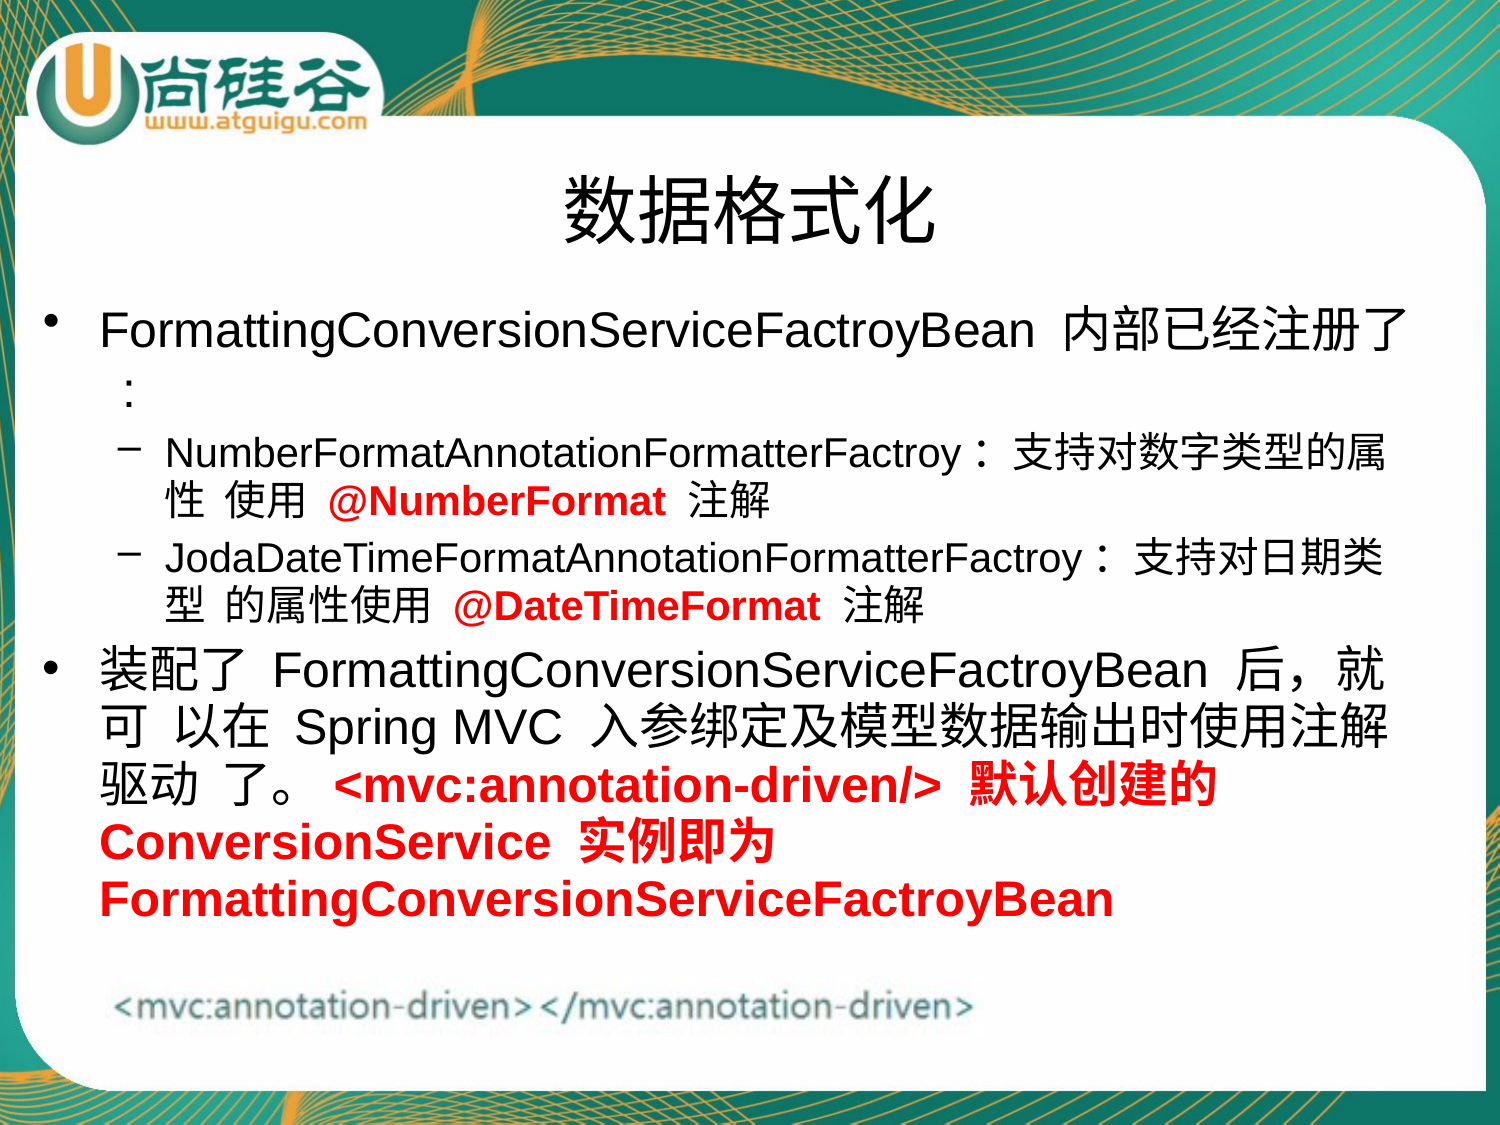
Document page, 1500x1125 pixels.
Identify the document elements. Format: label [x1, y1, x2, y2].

text_box [40, 297, 1433, 927]
title [225, 134, 1275, 297]
picture [0, 0, 1500, 1125]
text_box [105, 975, 985, 1035]
